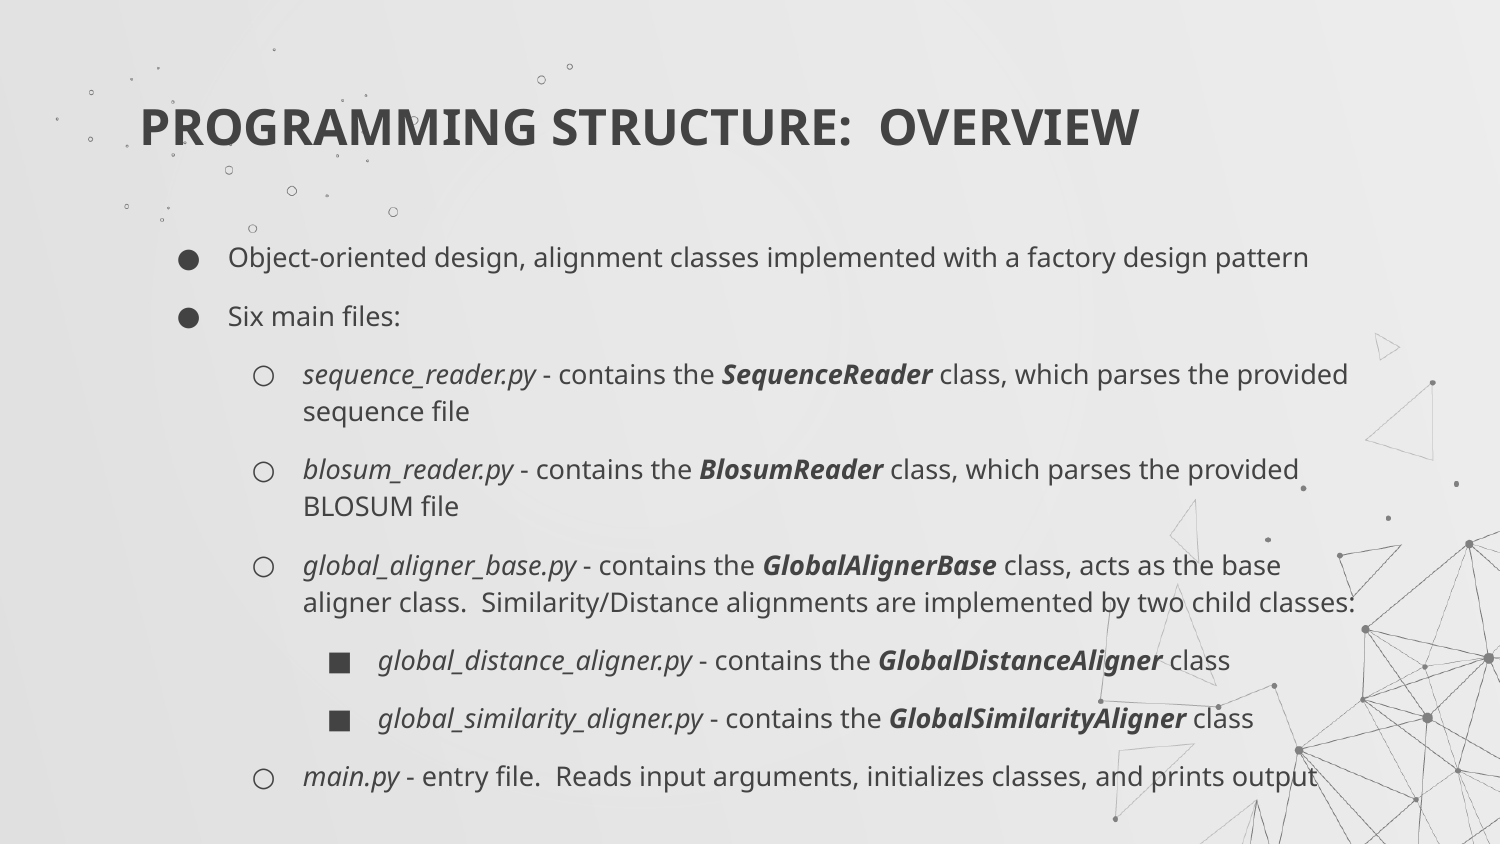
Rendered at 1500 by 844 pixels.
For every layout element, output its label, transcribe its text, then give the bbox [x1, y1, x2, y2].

title PROGRAMMING STRUCTURE: OVERVIEW [124, 80, 1311, 176]
list Object-oriented design, alignment classes implemented with a factory design pattern Six main files: sequence_reader.py - contains the SequenceReader class, which parses the provided sequence file blosum_reader.py - contains the BlosumReader class, which parses the provided BLOSUM file global_aligner_base.py - contains the GlobalAlignerBase class, acts as the base aligner class. Similarity/Distance alignments are implemented by two child classes: global_distance_aligner.py - contains the GlobalDistanceAligner class global_similarity_aligner.py - contains the GlobalSimilarityAligner class main.py - entry file. Reads input arguments, initializes classes, and prints output [137, 220, 1380, 777]
picture [0, 0, 1500, 844]
